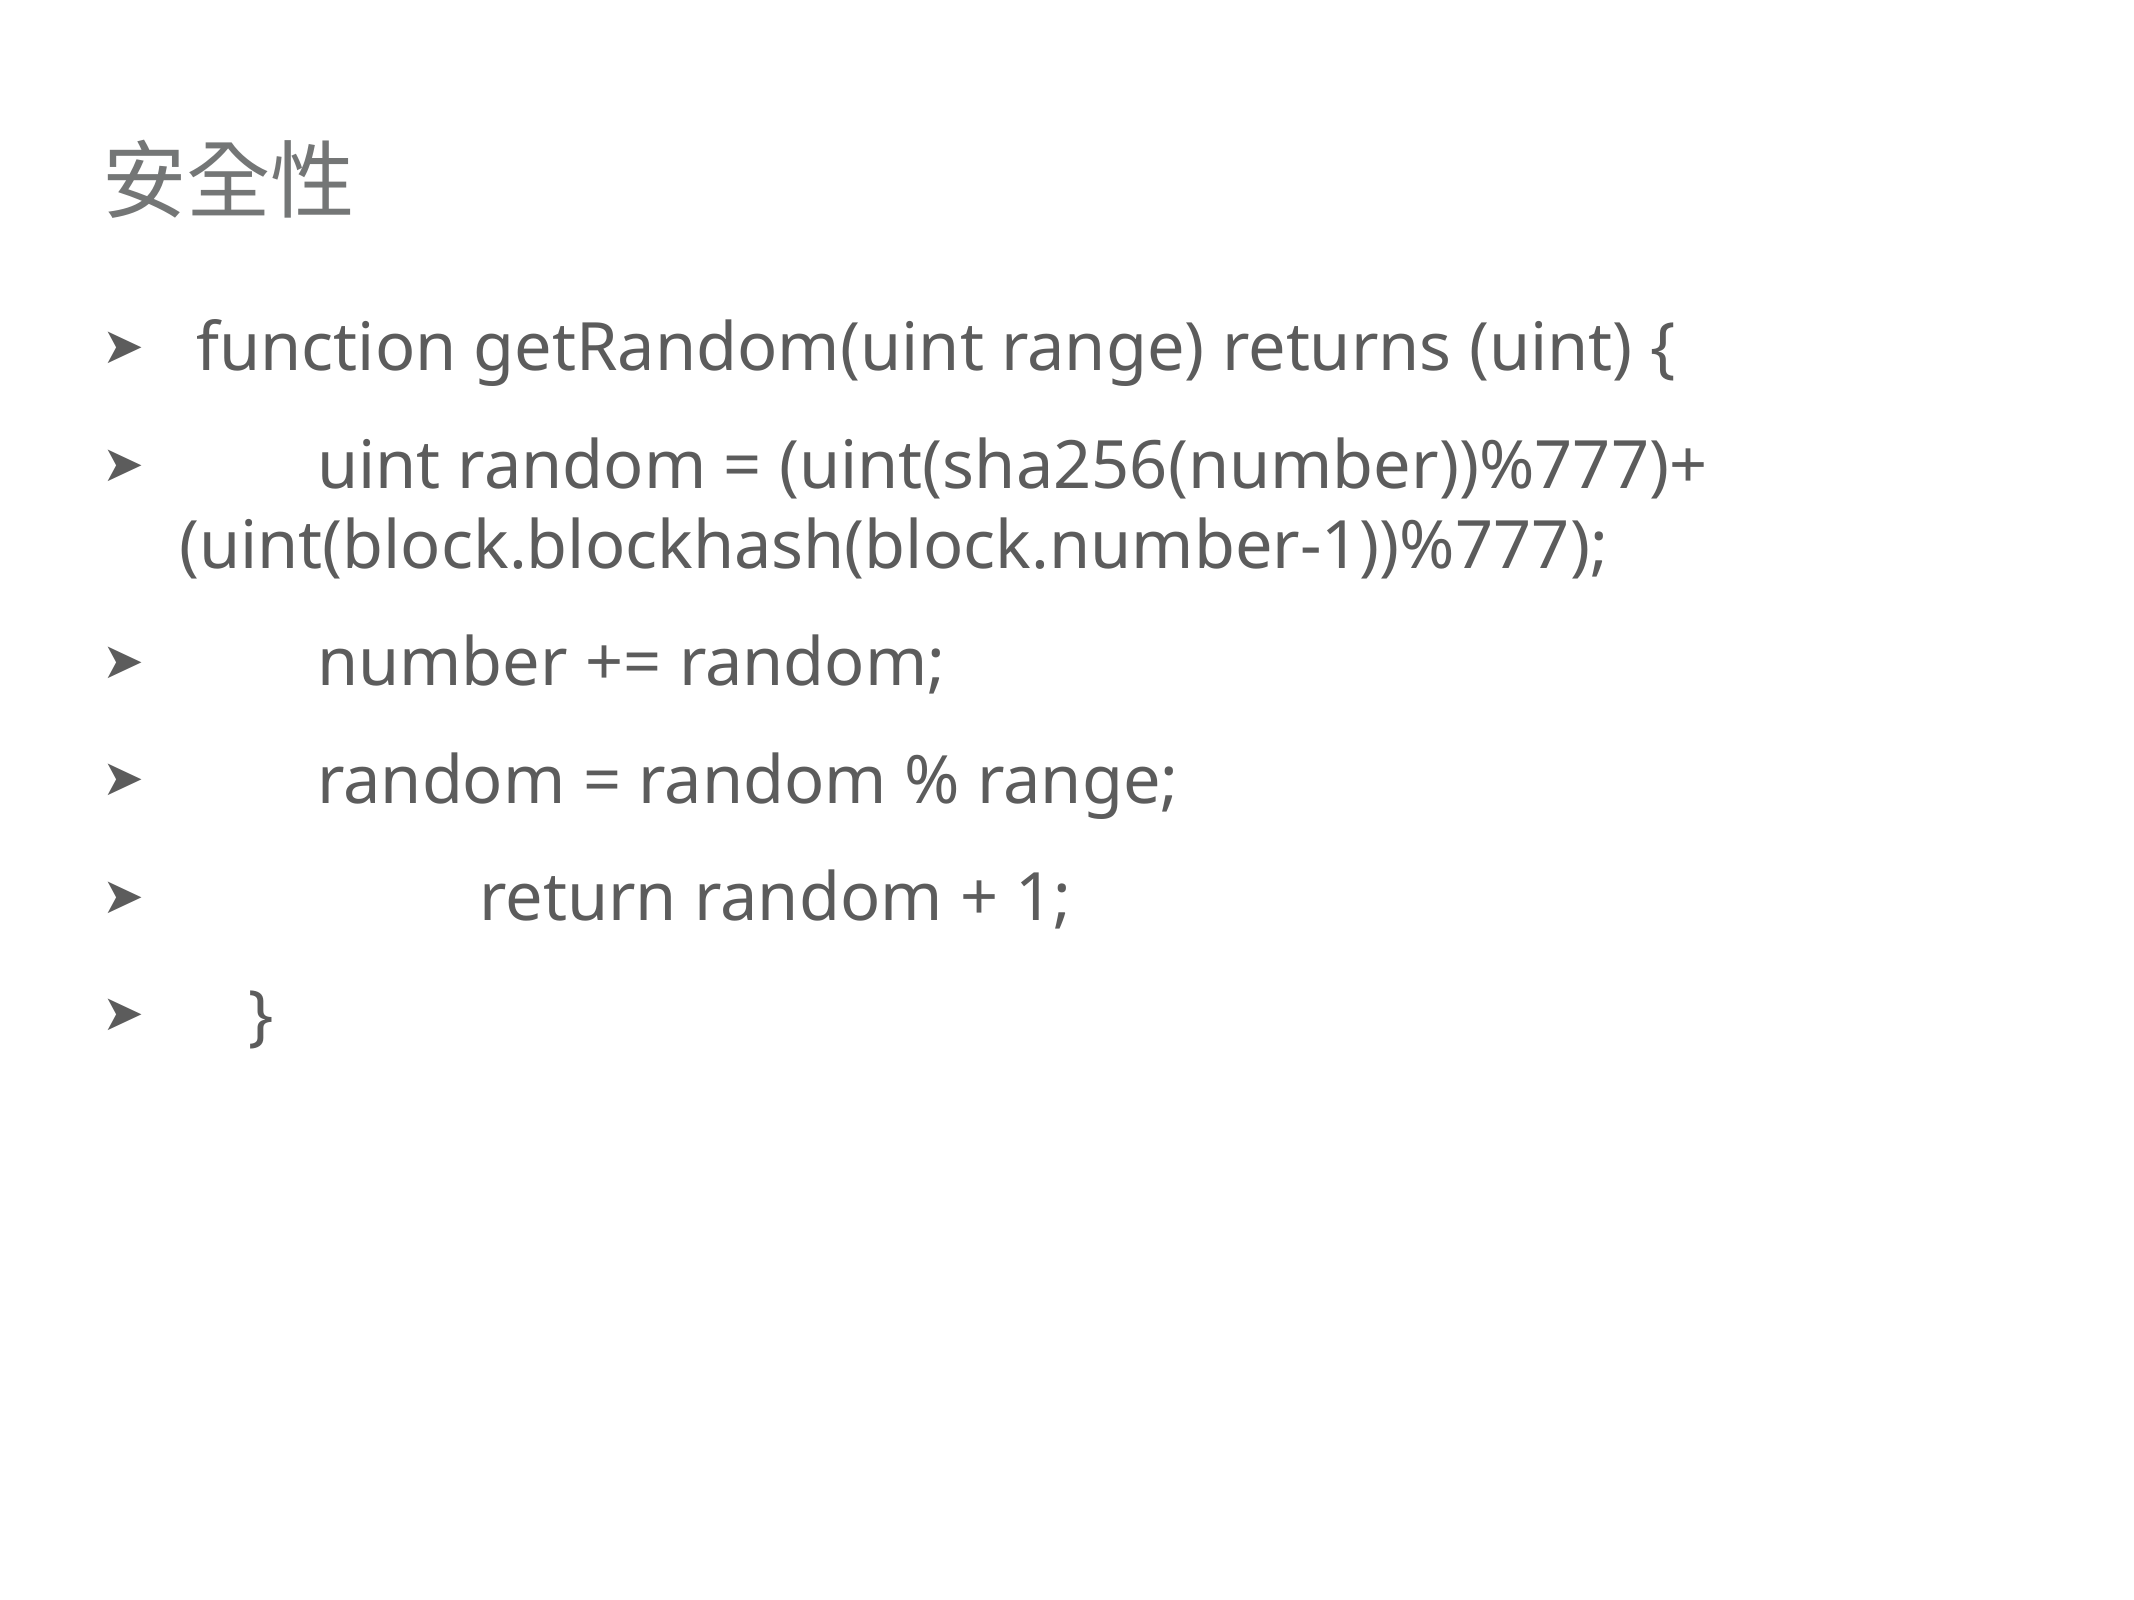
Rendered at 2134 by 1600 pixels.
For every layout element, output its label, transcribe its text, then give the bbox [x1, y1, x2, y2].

title 安全性 [93, 118, 2041, 238]
list function getRandom(uint range) returns (uint) { uint random = (uint(sha256(number))%777)+(uint(block.blockhash(block.number-1))%777); number += random; random = random % range; return random + 1; } [93, 295, 2041, 1482]
